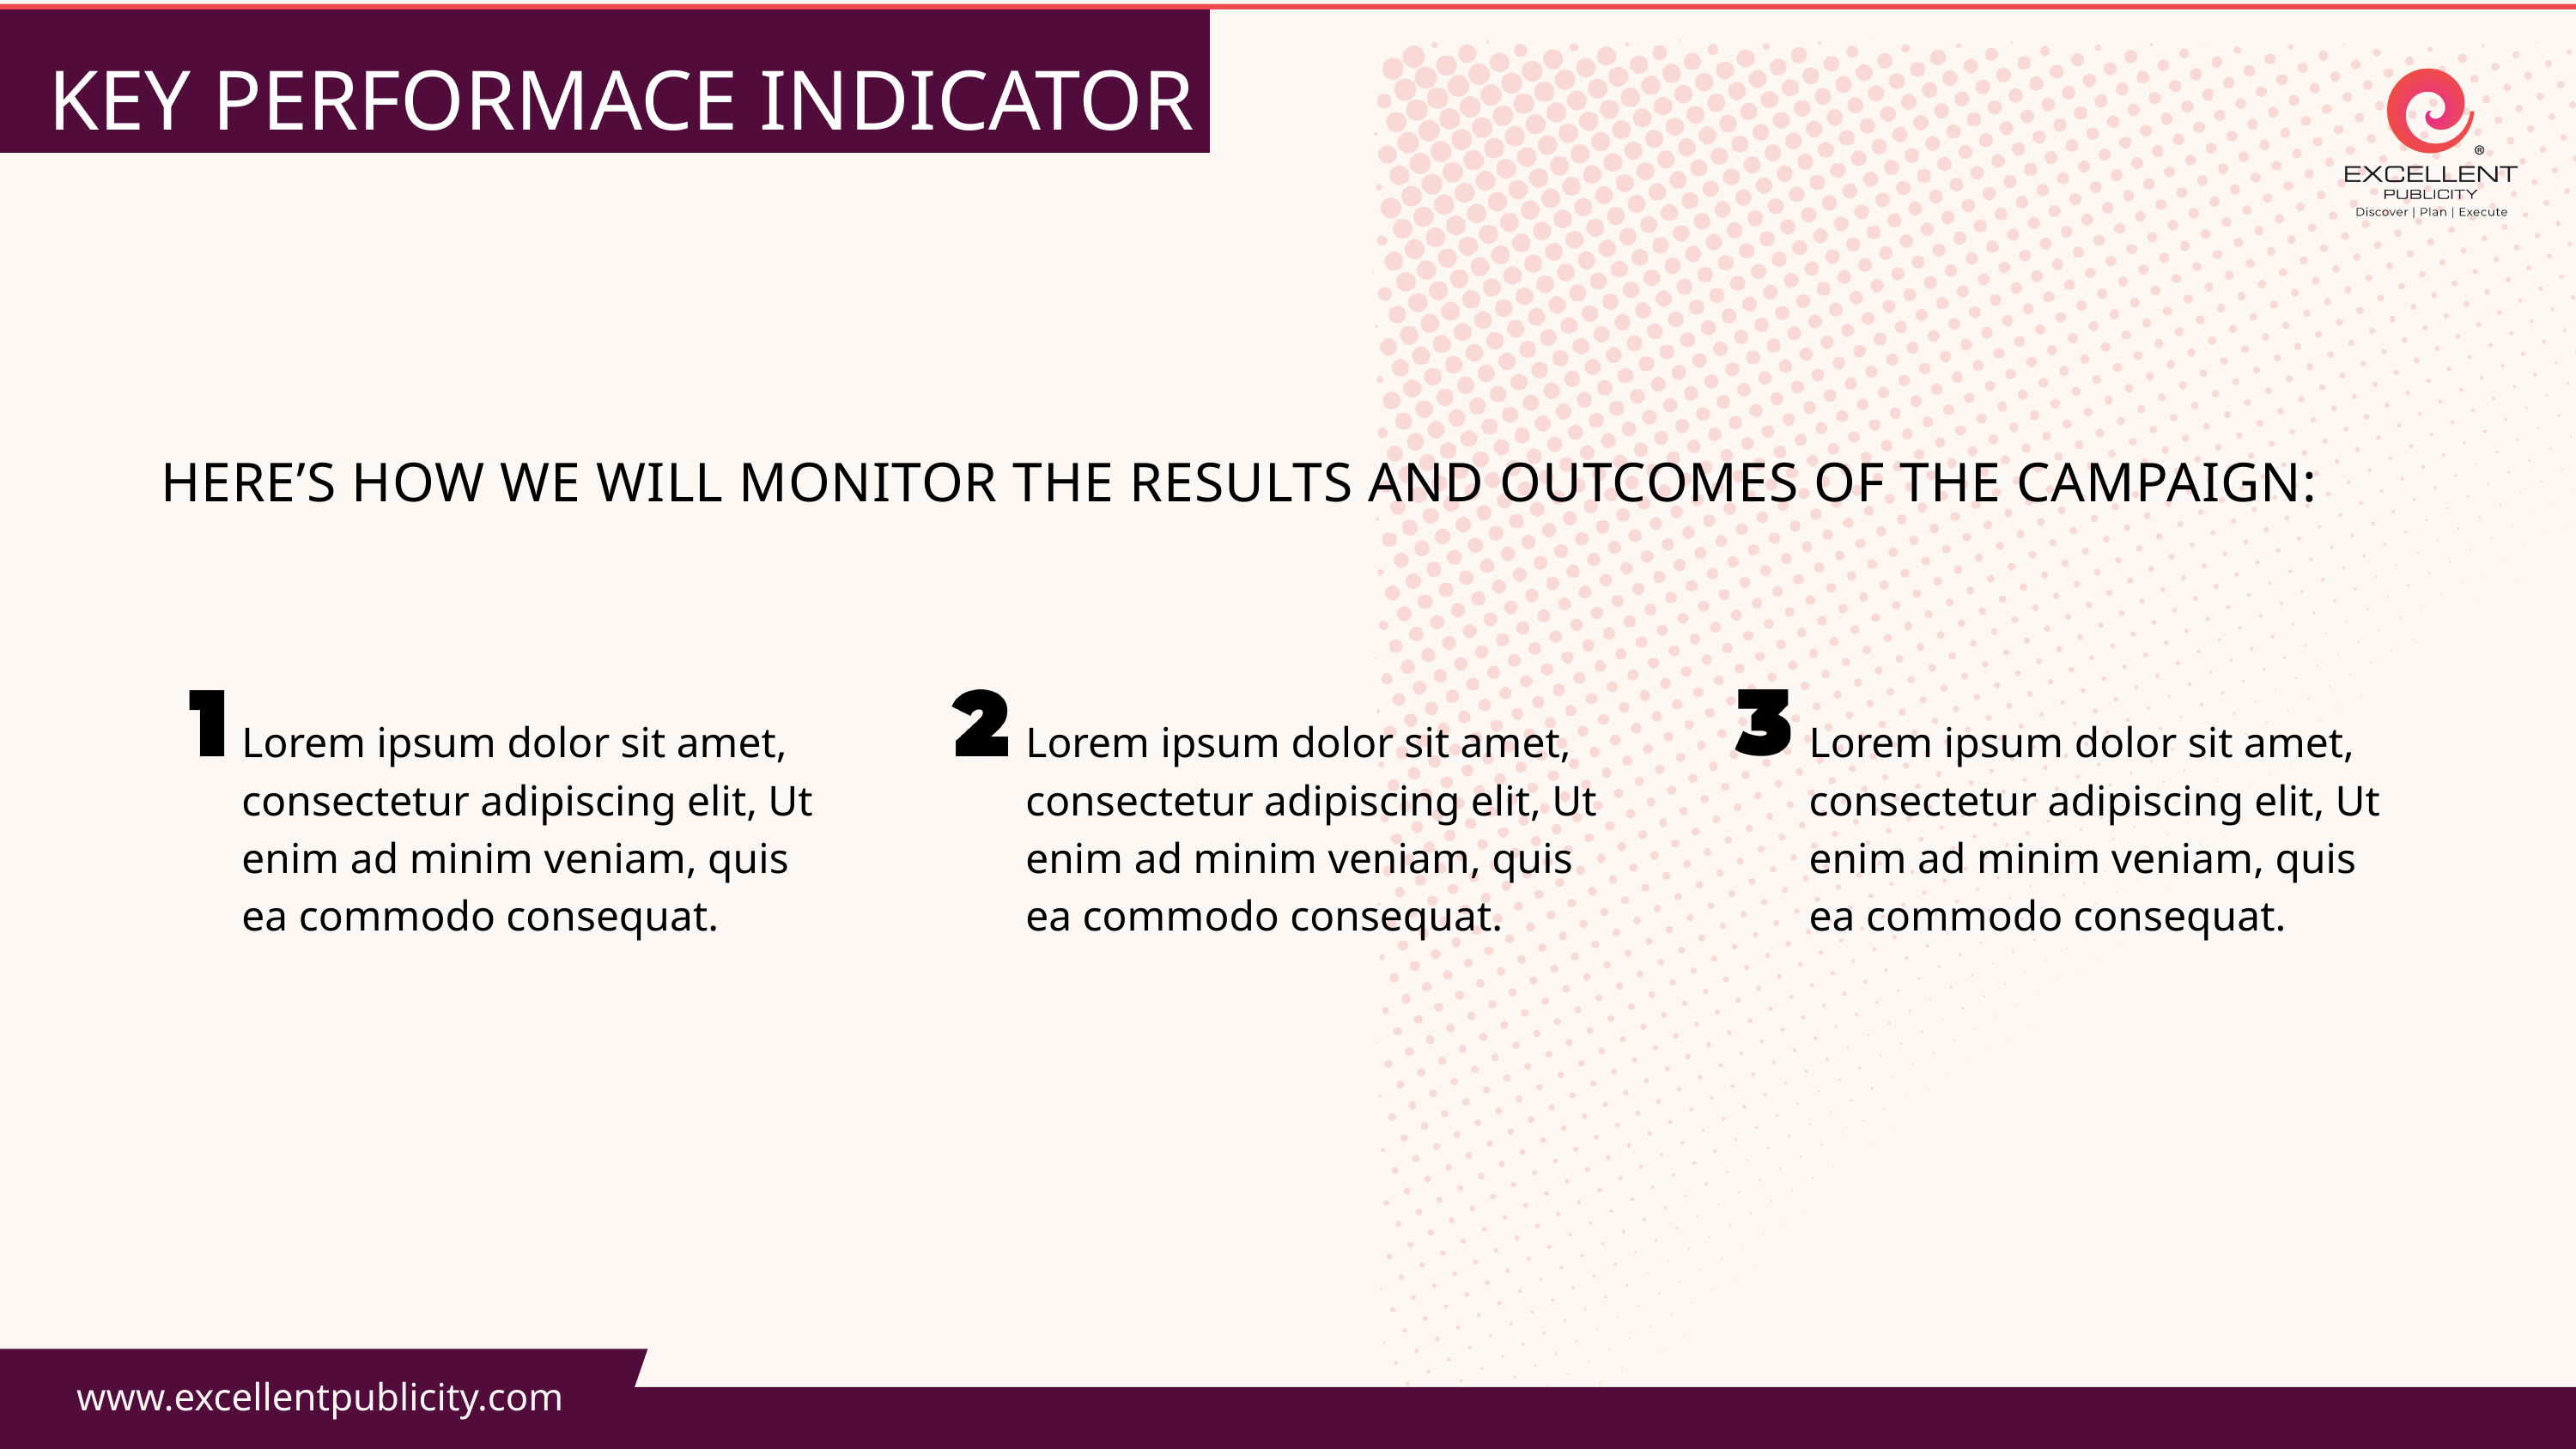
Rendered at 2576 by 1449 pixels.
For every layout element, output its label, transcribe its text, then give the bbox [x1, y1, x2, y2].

text_box Lorem ipsum dolor sit amet, consectetur adipiscing elit, Ut enim ad minim veniam, quis ea commodo consequat. [1808, 708, 2387, 939]
text_box [1370, 38, 2576, 1348]
text_box Lorem ipsum dolor sit amet, consectetur adipiscing elit, Ut enim ad minim veniam, quis ea commodo consequat. [1025, 708, 1603, 939]
text_box [2339, 52, 2524, 237]
text_box [951, 689, 1008, 756]
text_box [189, 690, 225, 756]
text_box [0, 6, 1211, 154]
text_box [0, 1349, 2576, 1449]
text_box [1735, 689, 1791, 756]
text_box Lorem ipsum dolor sit amet, consectetur adipiscing elit, Ut enim ad minim veniam, quis ea commodo consequat. [241, 708, 819, 939]
text_box HERE’S HOW WE WILL MONITOR THE RESULTS AND OUTCOMES OF THE CAMPAIGN: [85, 437, 2397, 512]
